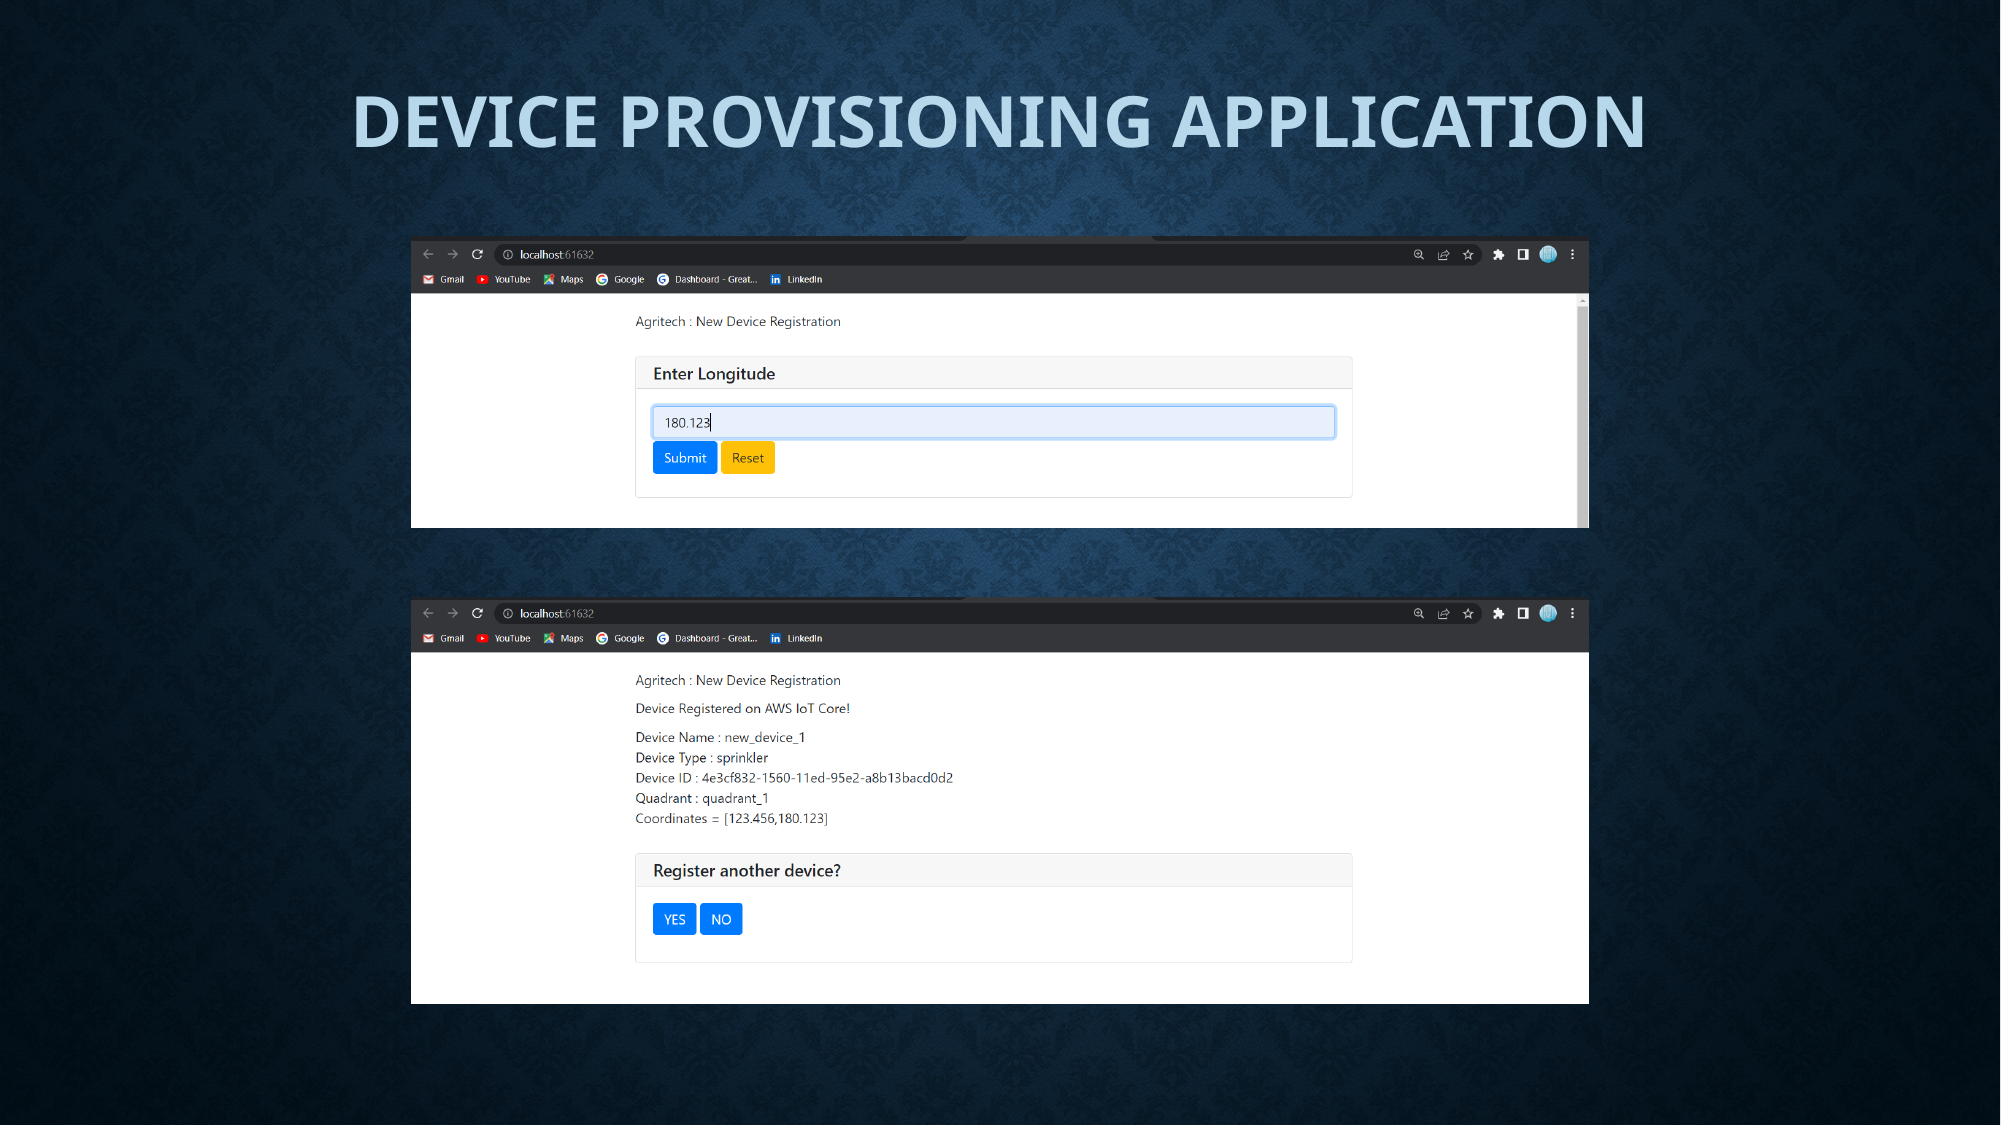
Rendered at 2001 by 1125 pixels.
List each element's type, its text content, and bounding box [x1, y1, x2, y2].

title Device Provisioning Application [189, 13, 1810, 237]
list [410, 235, 1590, 528]
picture [410, 597, 1590, 1004]
